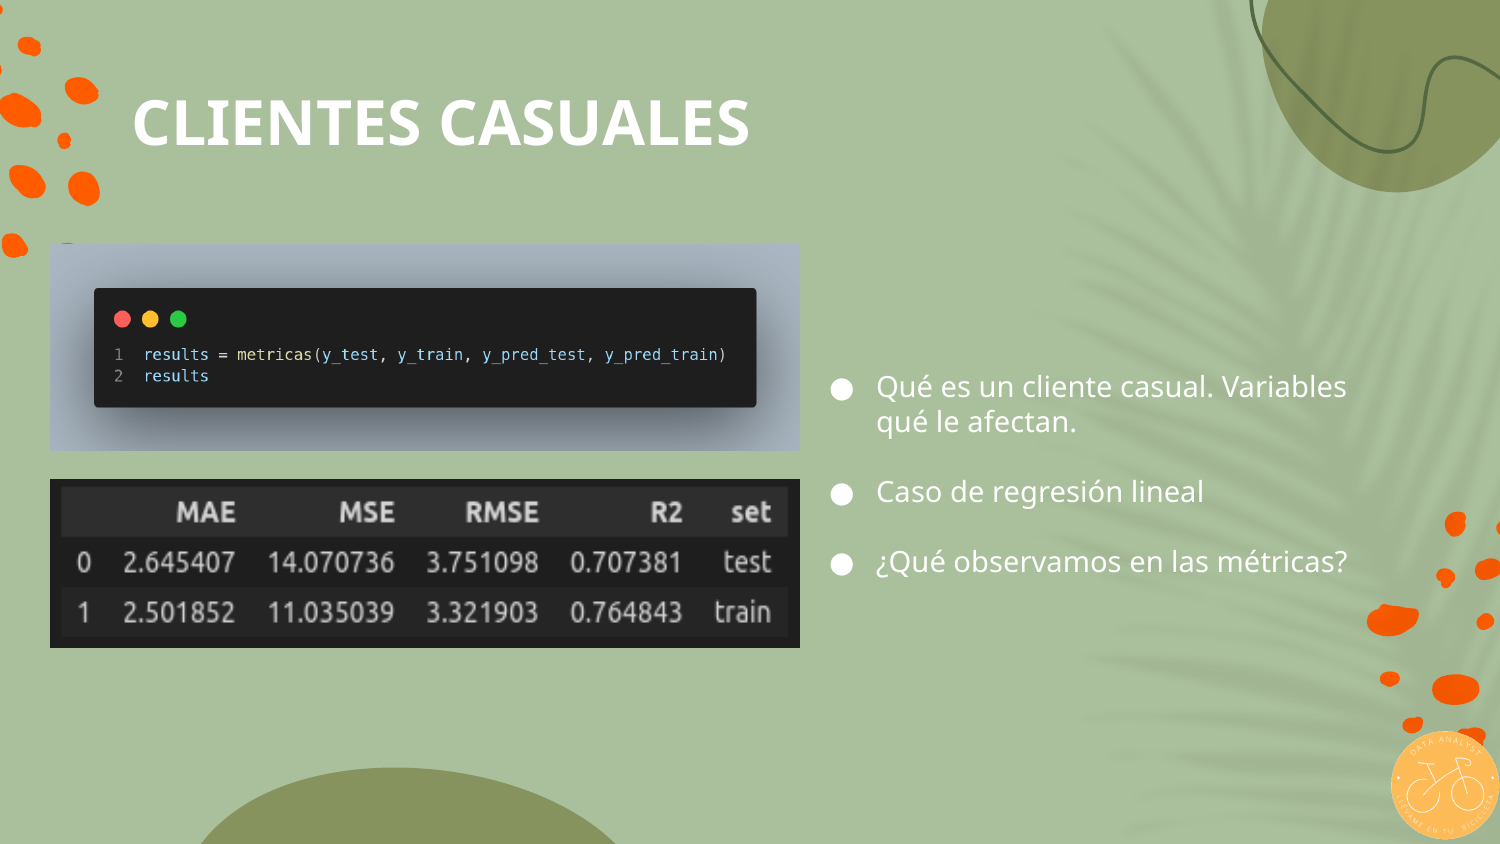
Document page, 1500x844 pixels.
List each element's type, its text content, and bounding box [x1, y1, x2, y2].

picture [890, 0, 1500, 844]
picture [49, 244, 801, 451]
text_box Qué es un cliente casual. Variables qué le afectan. Caso de regresión lineal ¿Qué observamos en las métricas? [814, 240, 1370, 776]
picture [49, 478, 801, 649]
title CLIENTES CASUALES [116, 67, 1410, 162]
